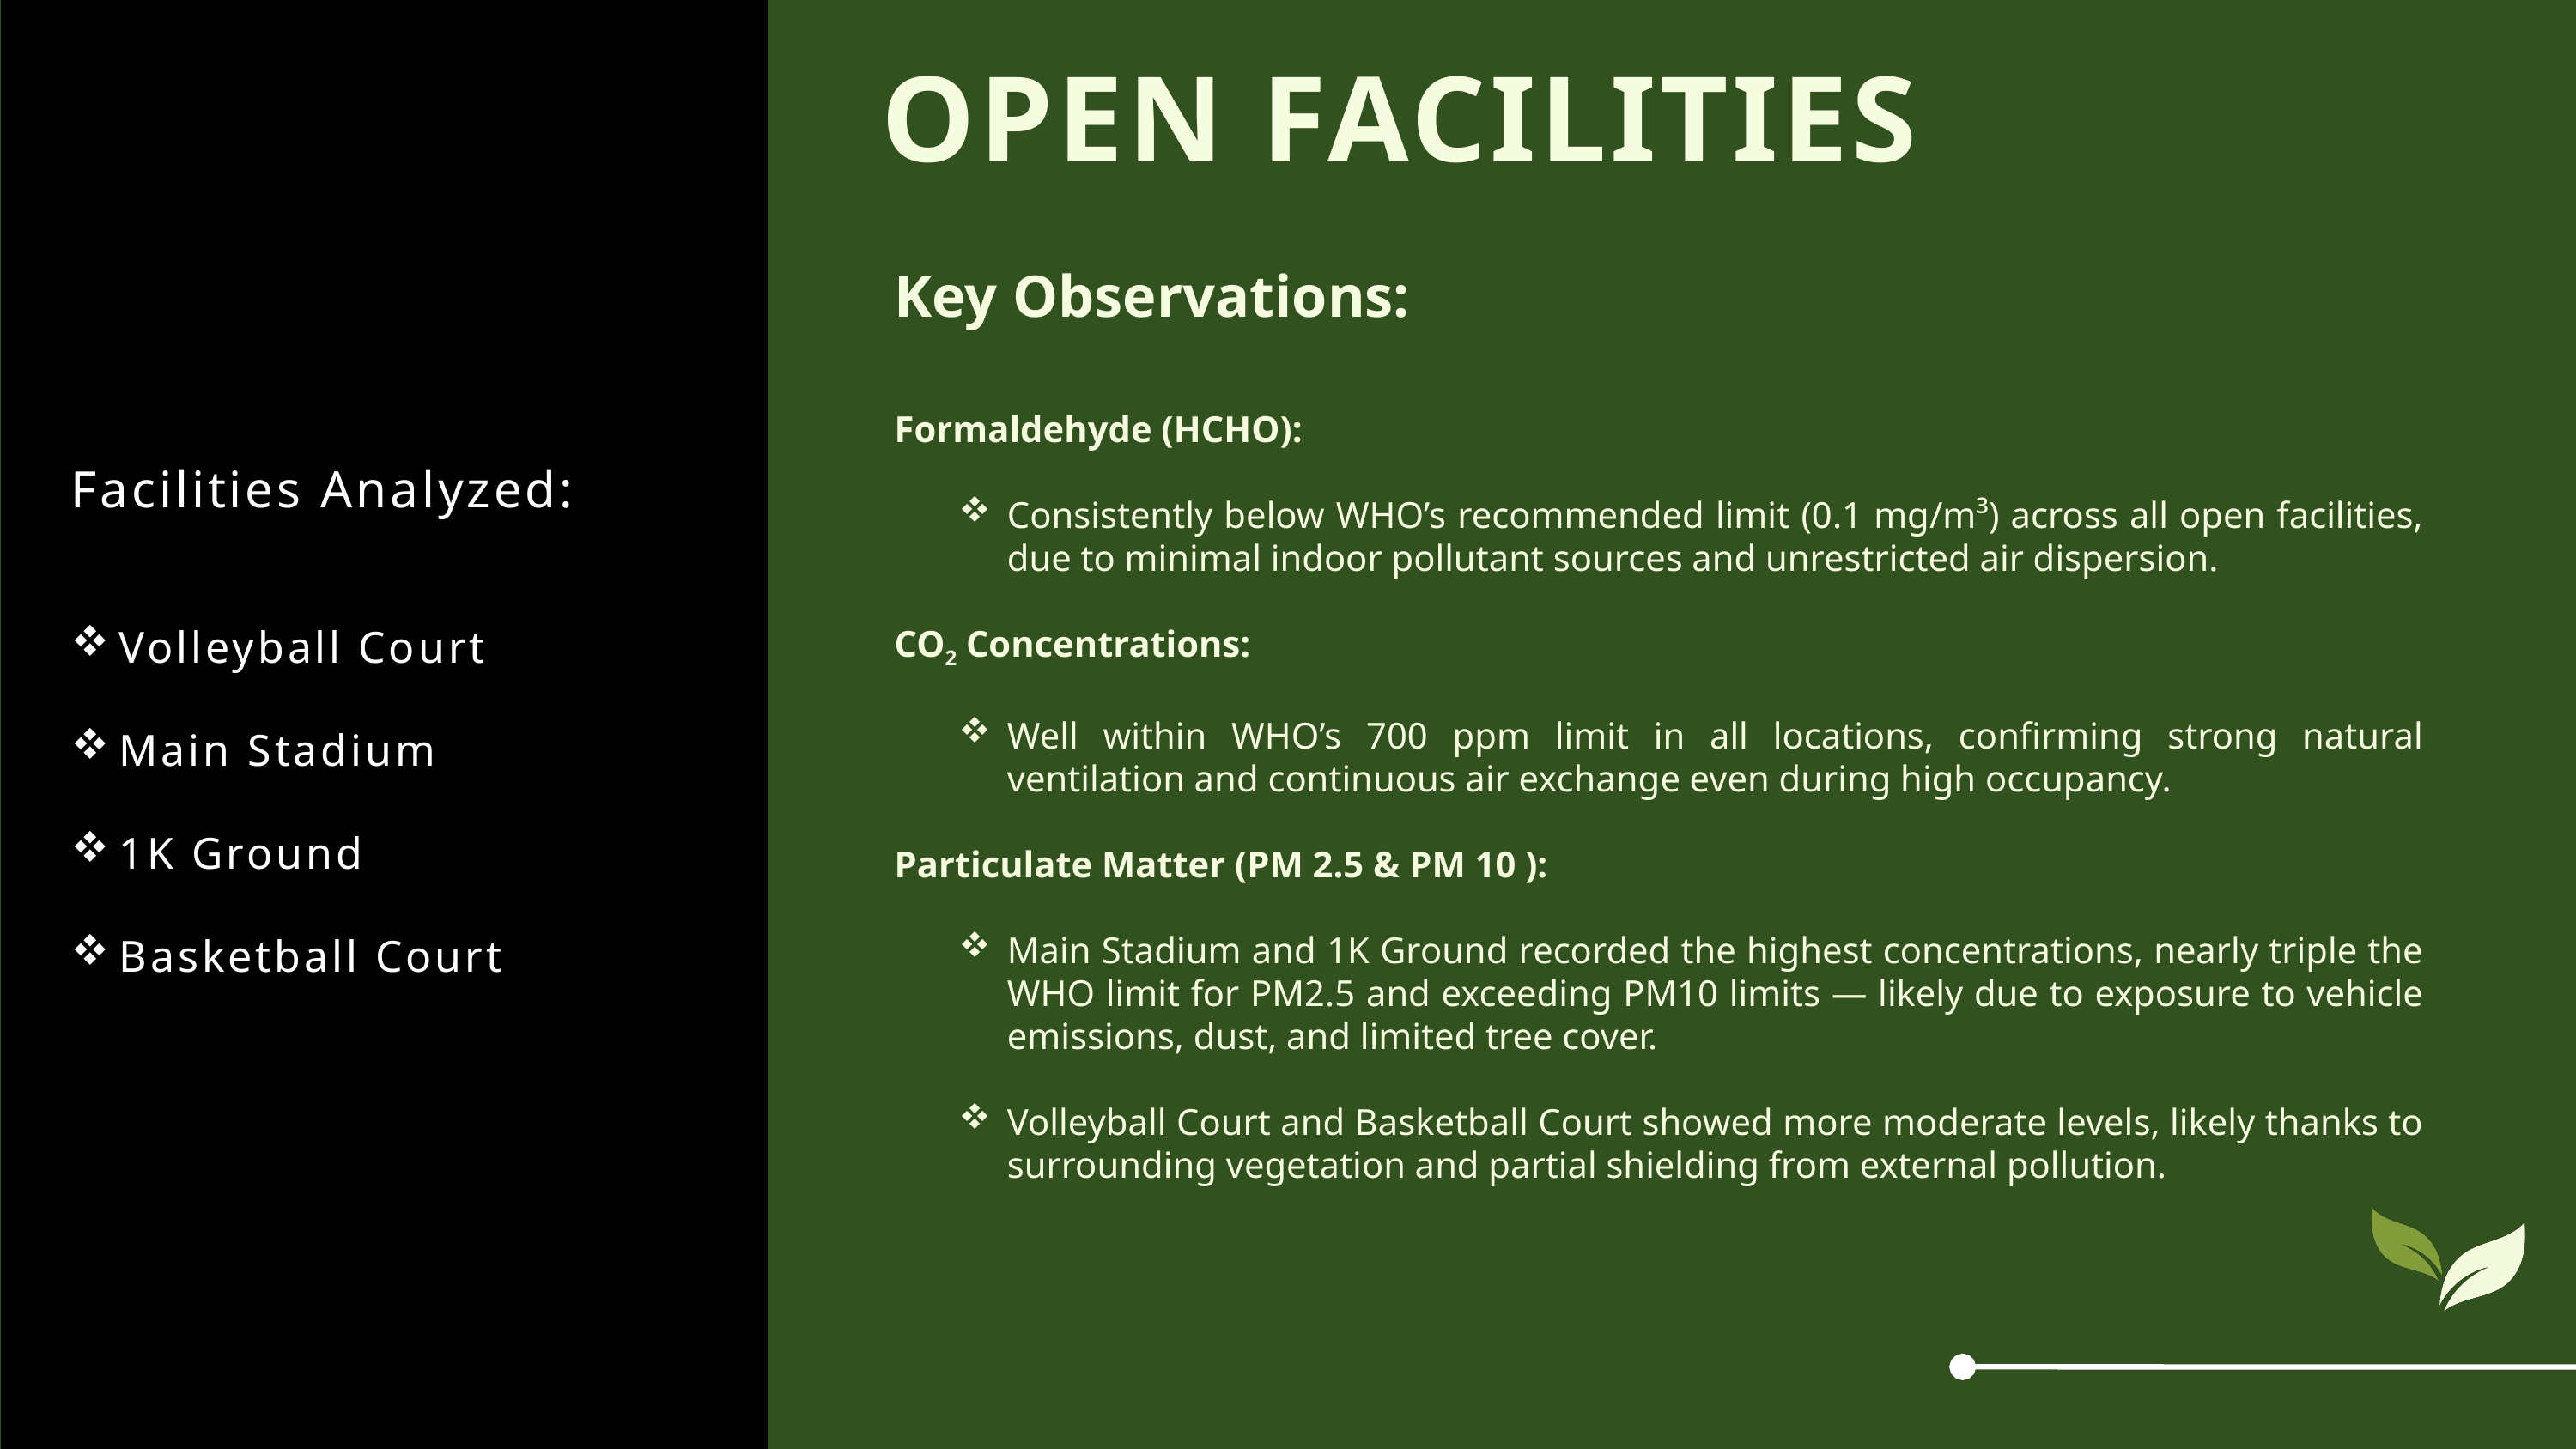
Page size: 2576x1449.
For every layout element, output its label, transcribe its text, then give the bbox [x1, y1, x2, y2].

text_box Facilities Analyzed: Volleyball Court Main Stadium 1K Ground Basketball Court [70, 466, 714, 1058]
text_box Key Observations: Formaldehyde (HCHO): Consistently below WHO’s recommended limit (0.1 mg/m³) across all open facilities, due to minimal indoor pollutant sources and unrestricted air dispersion. CO2 Concentrations: Well within WHO’s 700 ppm limit in all locations, confirming strong natural ventilation and continuous air exchange even during high occupancy. Particulate Matter (PM 2.5 & PM 10 ): Main Stadium and 1K Ground recorded the highest concentrations, nearly triple the WHO limit for PM2.5 and exceeding PM10 limits — likely due to exposure to vehicle emissions, dust, and limited tree cover. Volleyball Court and Basketball Court showed more moderate levels, likely thanks to surrounding vegetation and partial shielding from external pollution. [881, 254, 2437, 1234]
text_box [2371, 1207, 2525, 1312]
text_box [1, 0, 768, 1449]
text_box [1953, 1358, 2576, 1376]
text_box OPEN FACILITIES [881, 91, 2576, 186]
